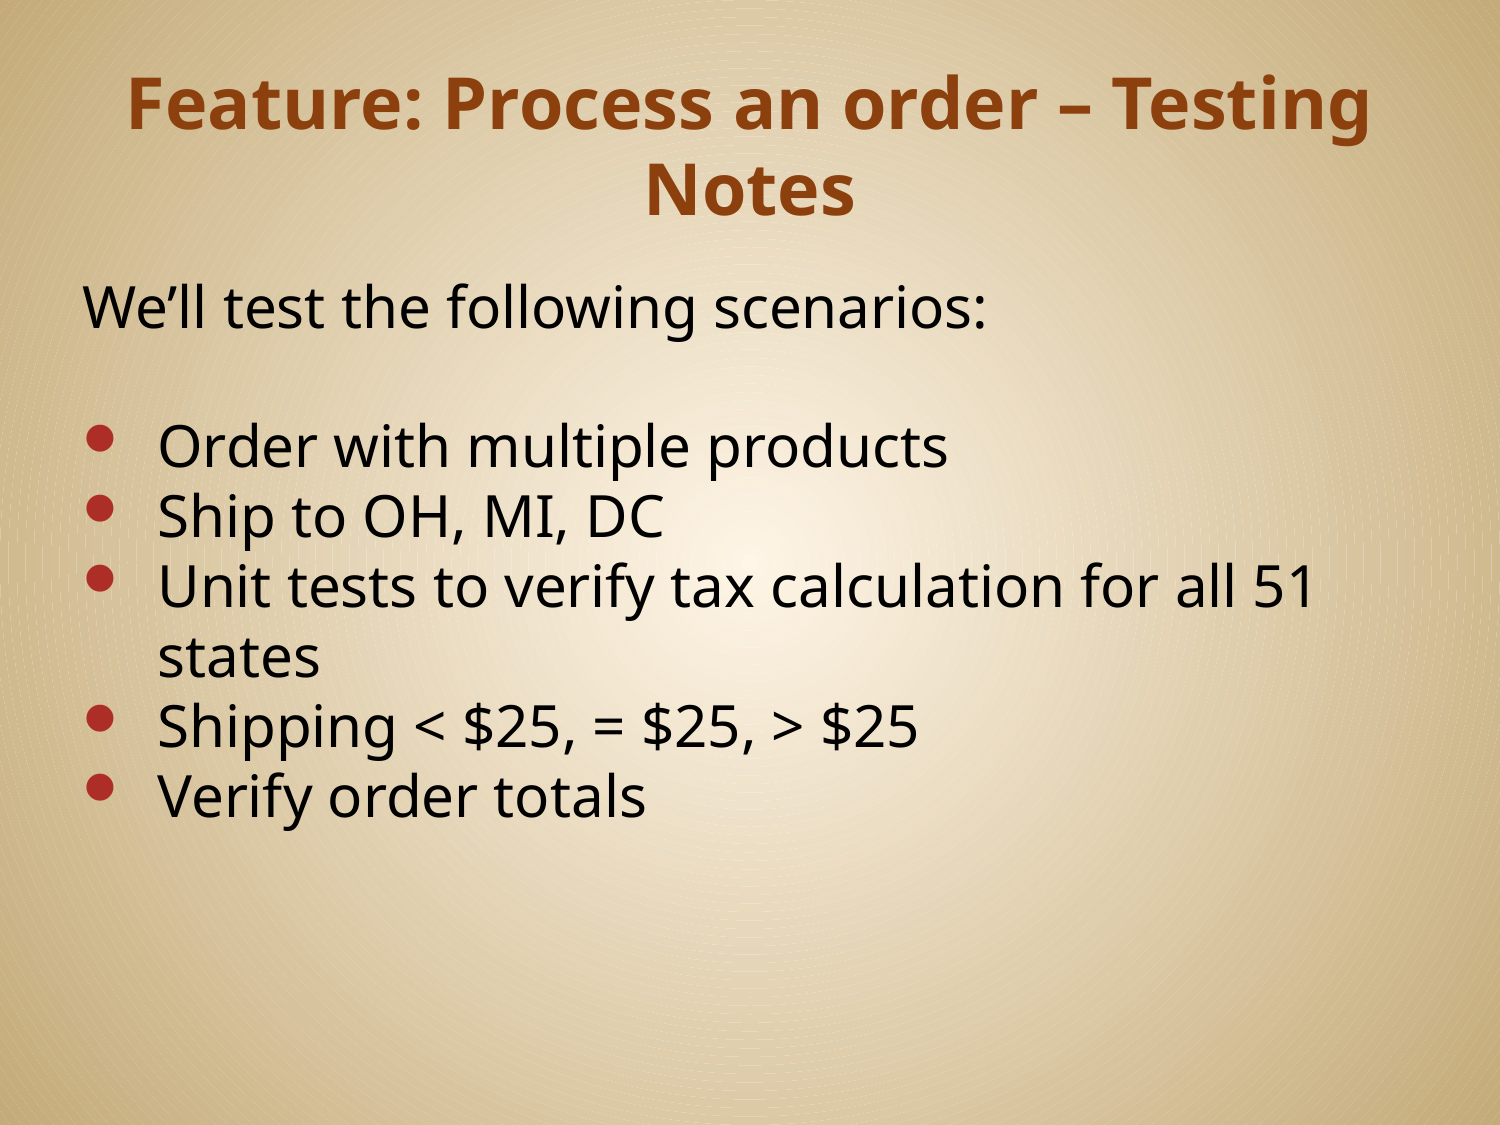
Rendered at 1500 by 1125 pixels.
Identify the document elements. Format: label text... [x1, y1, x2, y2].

title Feature: Process an order – Testing Notes [75, 50, 1425, 238]
list We’ll test the following scenarios: Order with multiple products Ship to OH, MI, DC Unit tests to verify tax calculation for all 51 states Shipping < $25, = $25, > $25 Verify order totals [75, 262, 1425, 1005]
